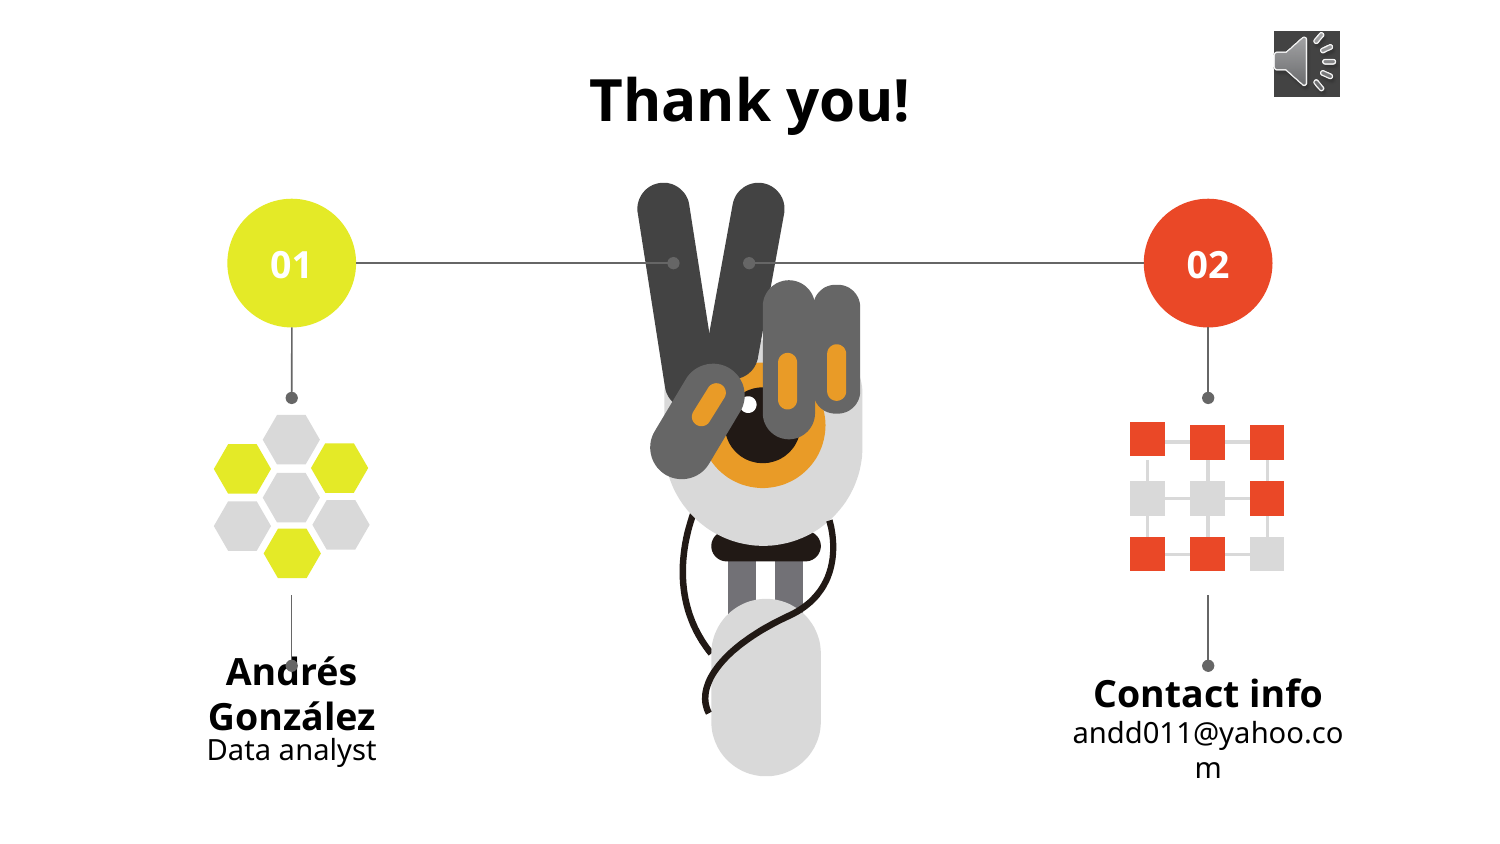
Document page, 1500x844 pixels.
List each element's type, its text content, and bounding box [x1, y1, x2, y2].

picture [1272, 29, 1341, 99]
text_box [129, 198, 455, 777]
title Thank you! [75, 67, 1425, 129]
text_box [1045, 198, 1371, 777]
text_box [637, 182, 863, 777]
